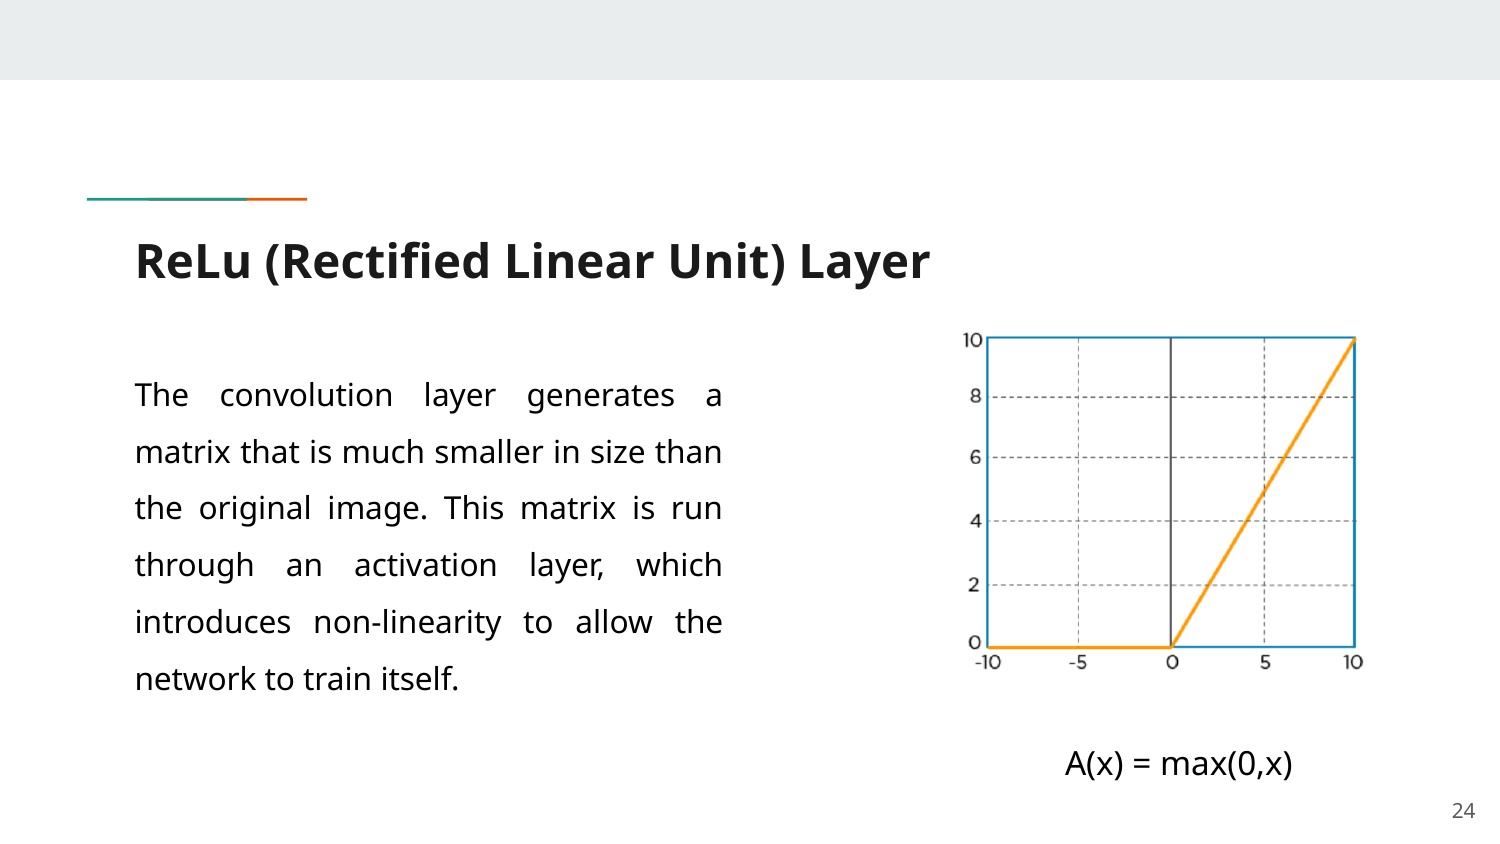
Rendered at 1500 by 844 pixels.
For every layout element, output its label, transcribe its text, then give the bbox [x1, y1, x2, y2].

title ReLu (Rectified Linear Unit) Layer [119, 216, 1381, 305]
slide_number ‹#› [1400, 779, 1491, 844]
list The convolution layer generates a matrix that is much smaller in size than the original image. This matrix is run through an activation layer, which introduces non-linearity to allow the network to train itself. [119, 341, 739, 712]
picture [921, 303, 1401, 688]
text_box A(x) = max(0,x) [749, 720, 1455, 797]
